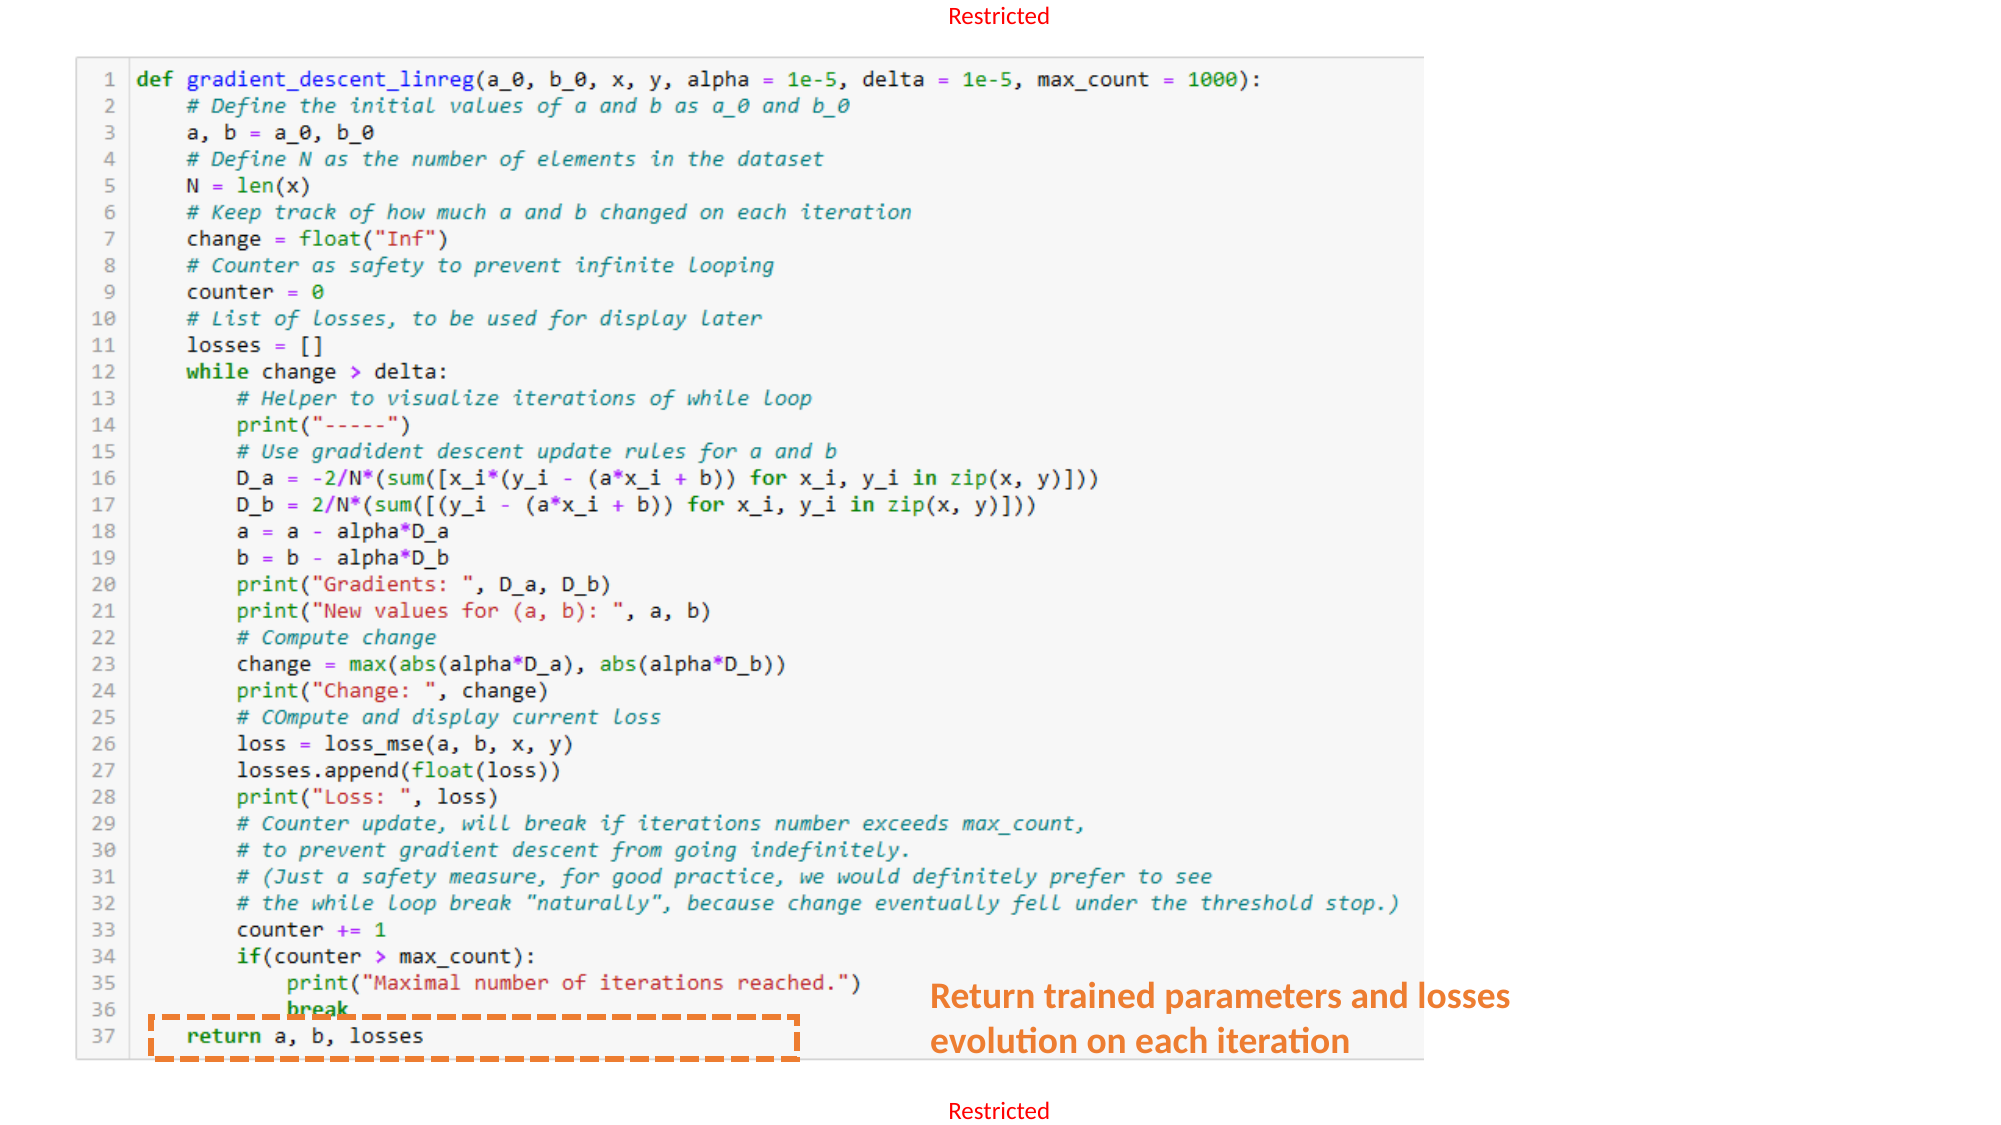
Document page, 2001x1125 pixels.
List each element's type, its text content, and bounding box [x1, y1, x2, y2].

text_box Return trained parameters and losses evolution on each iteration [1424, 963, 1535, 1069]
picture [71, 49, 1424, 1076]
